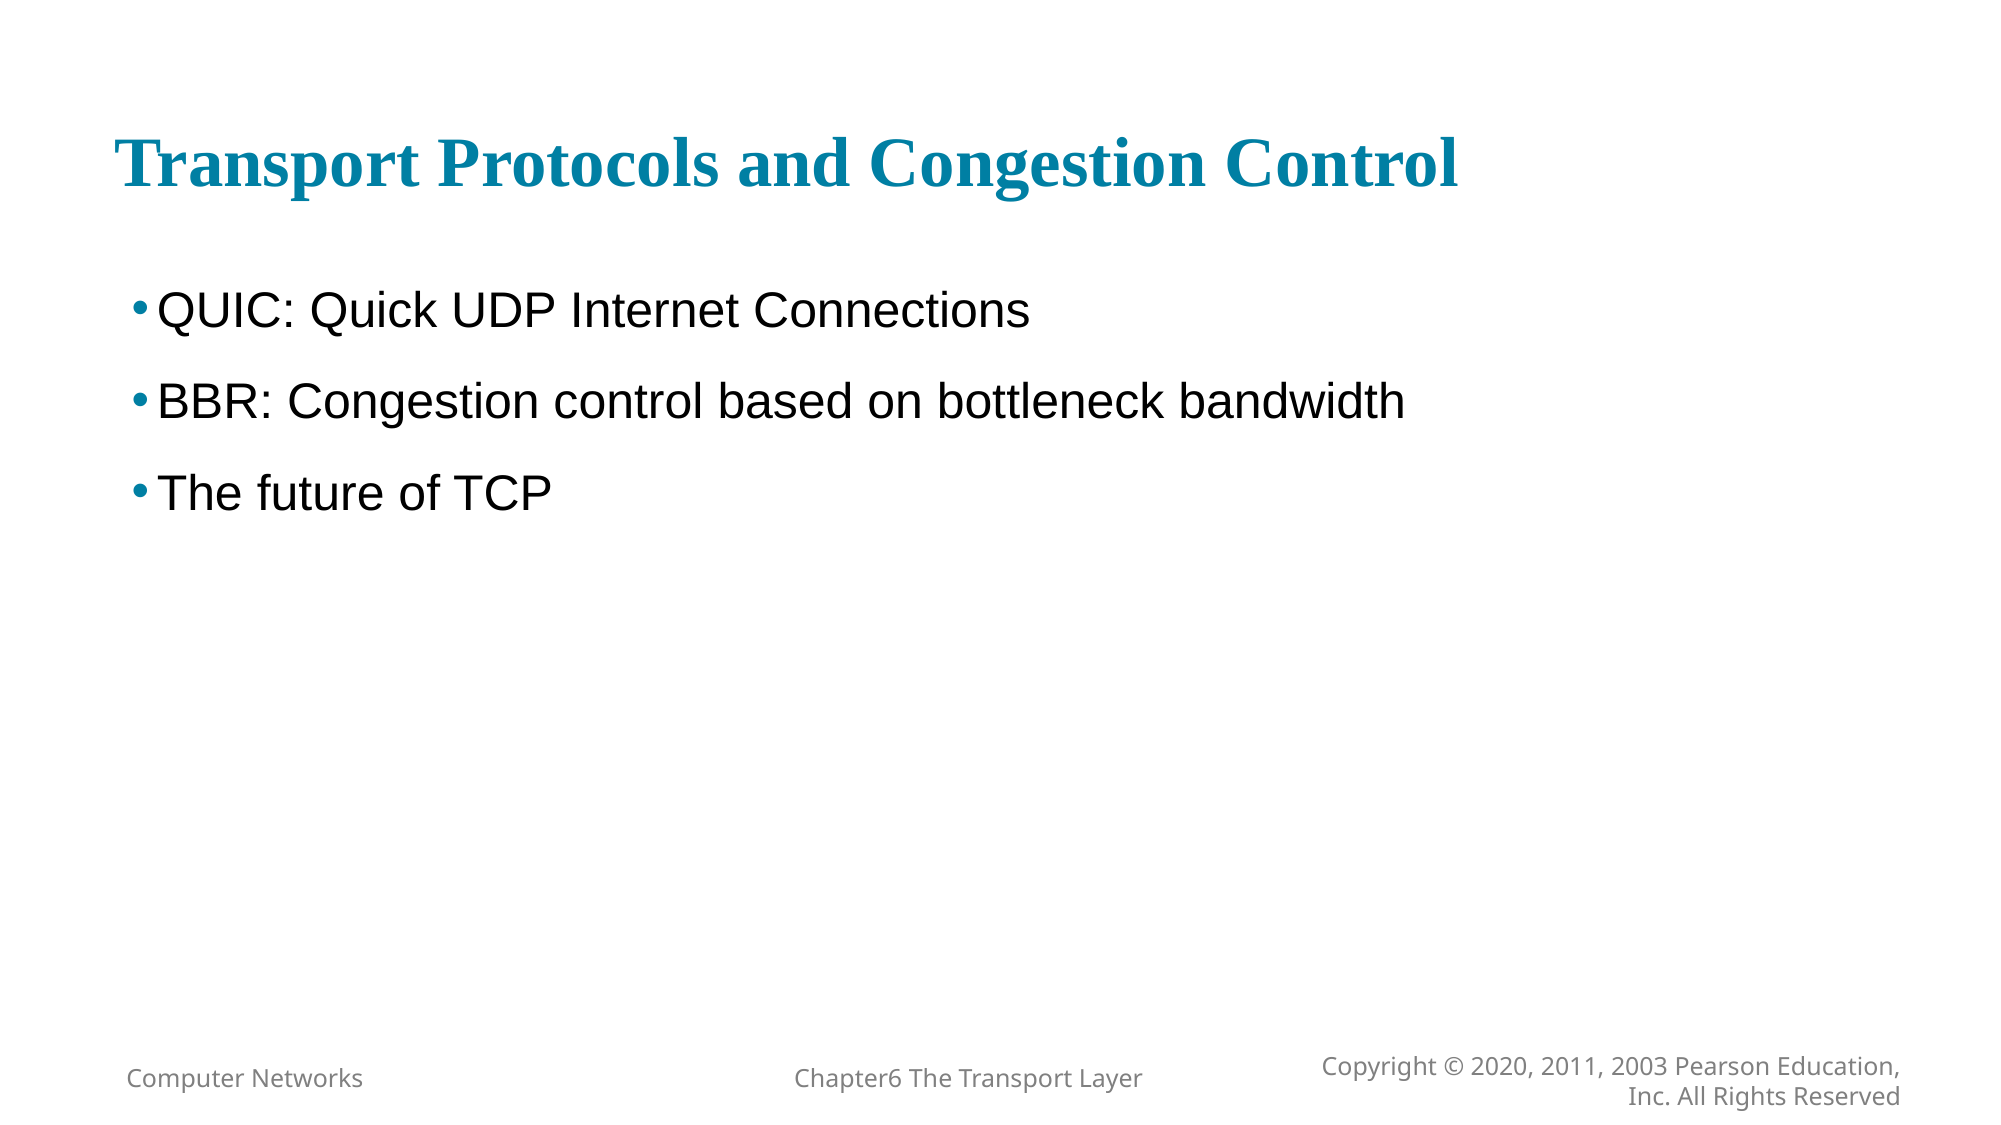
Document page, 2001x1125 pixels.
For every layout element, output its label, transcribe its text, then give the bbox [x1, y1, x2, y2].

title Transport Protocols and Congestion Control [99, 35, 1900, 216]
list QUIC: Quick UDP Internet Connections BBR: Congestion control based on bottleneck bandwidth The future of TCP [99, 262, 1900, 1005]
